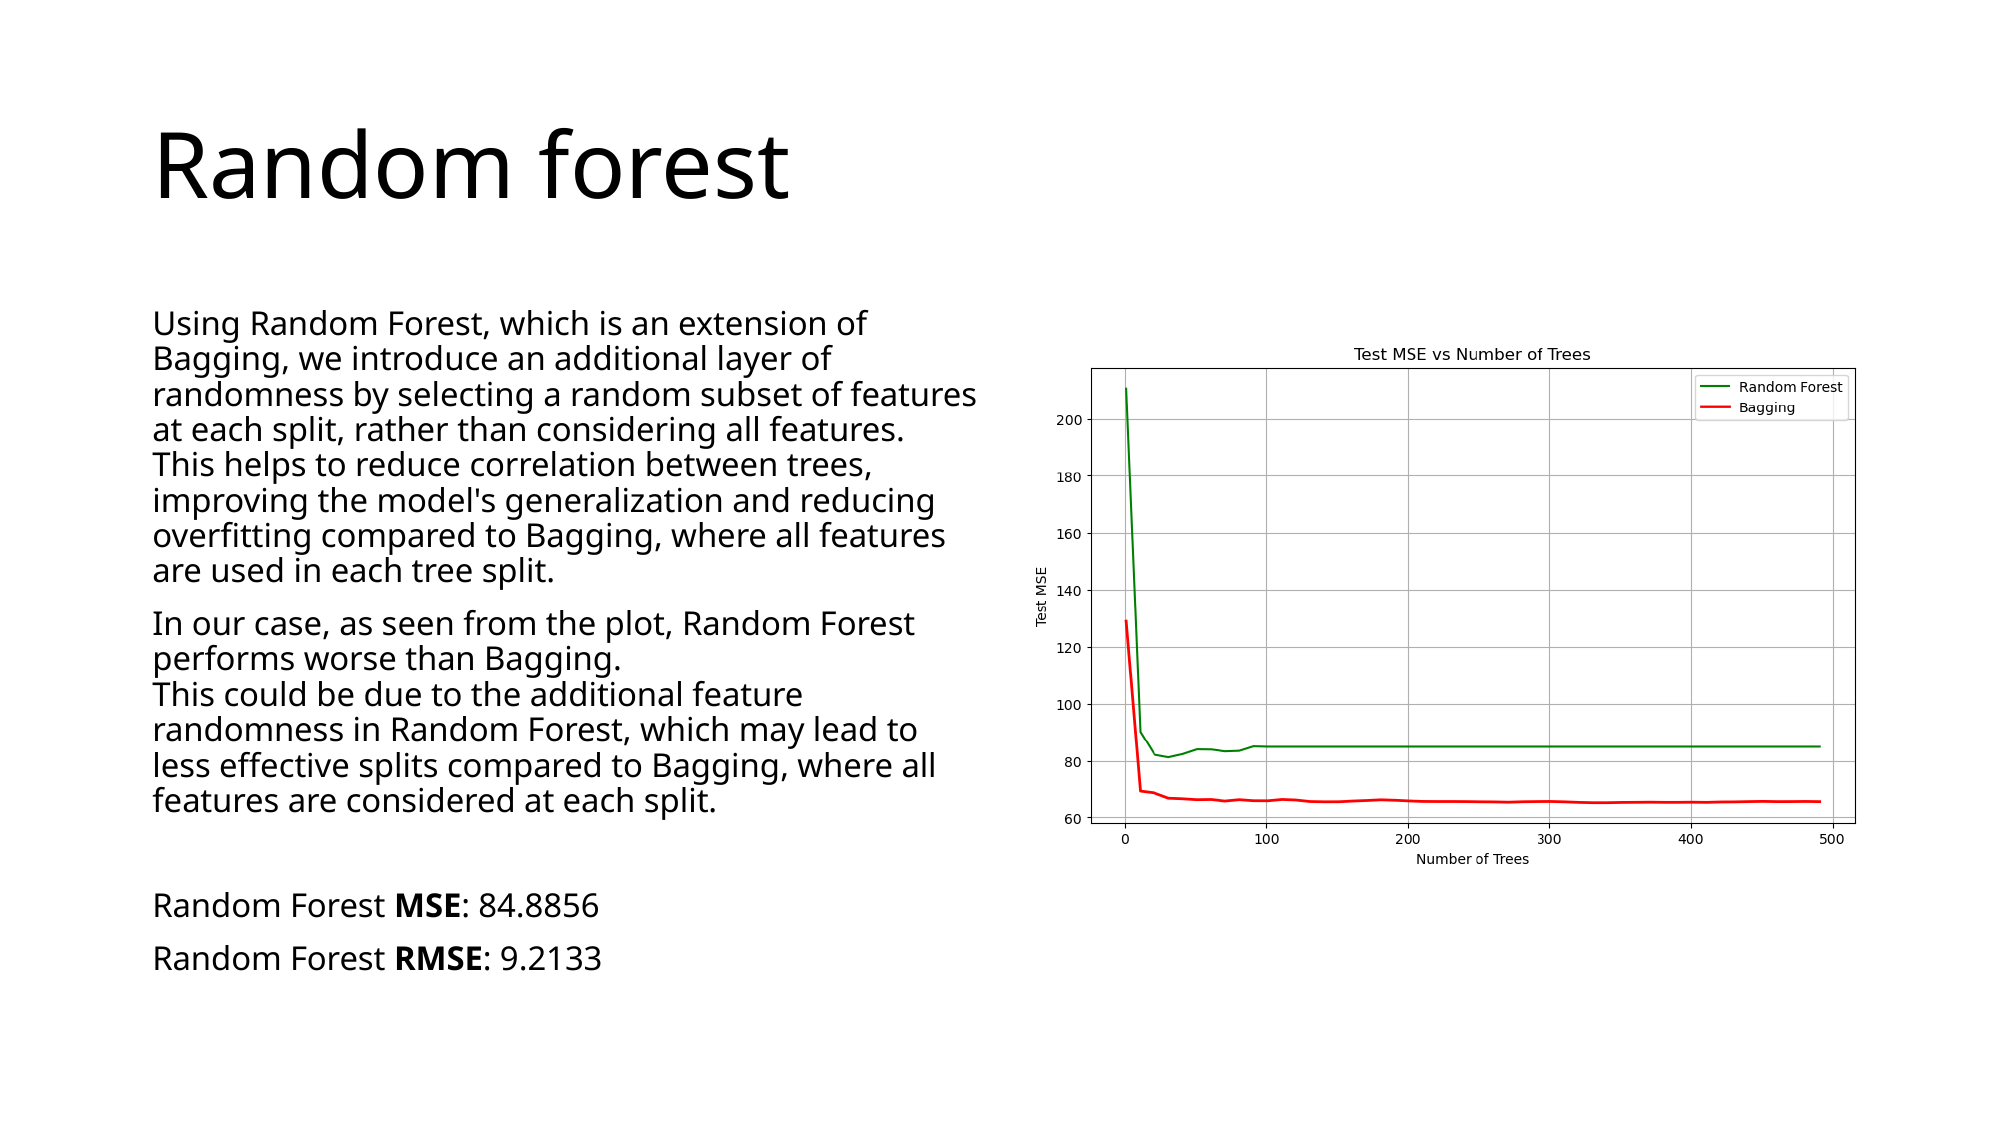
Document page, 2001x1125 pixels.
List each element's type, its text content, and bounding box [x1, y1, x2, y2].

picture [1025, 337, 1863, 875]
title Random forest [137, 59, 1863, 278]
list Using Random Forest, which is an extension of Bagging, we introduce an additional layer of randomness by selecting a random subset of features at each split, rather than considering all features. This helps to reduce correlation between trees, improving the model's generalization and reducing overfitting compared to Bagging, where all features are used in each tree split. In our case, as seen from the plot, Random Forest performs worse than Bagging. This could be due to the additional feature randomness in Random Forest, which may lead to less effective splits compared to Bagging, where all features are considered at each split. Random Forest MSE: 84.8856 Random Forest RMSE: 9.2133 [137, 299, 1000, 1014]
